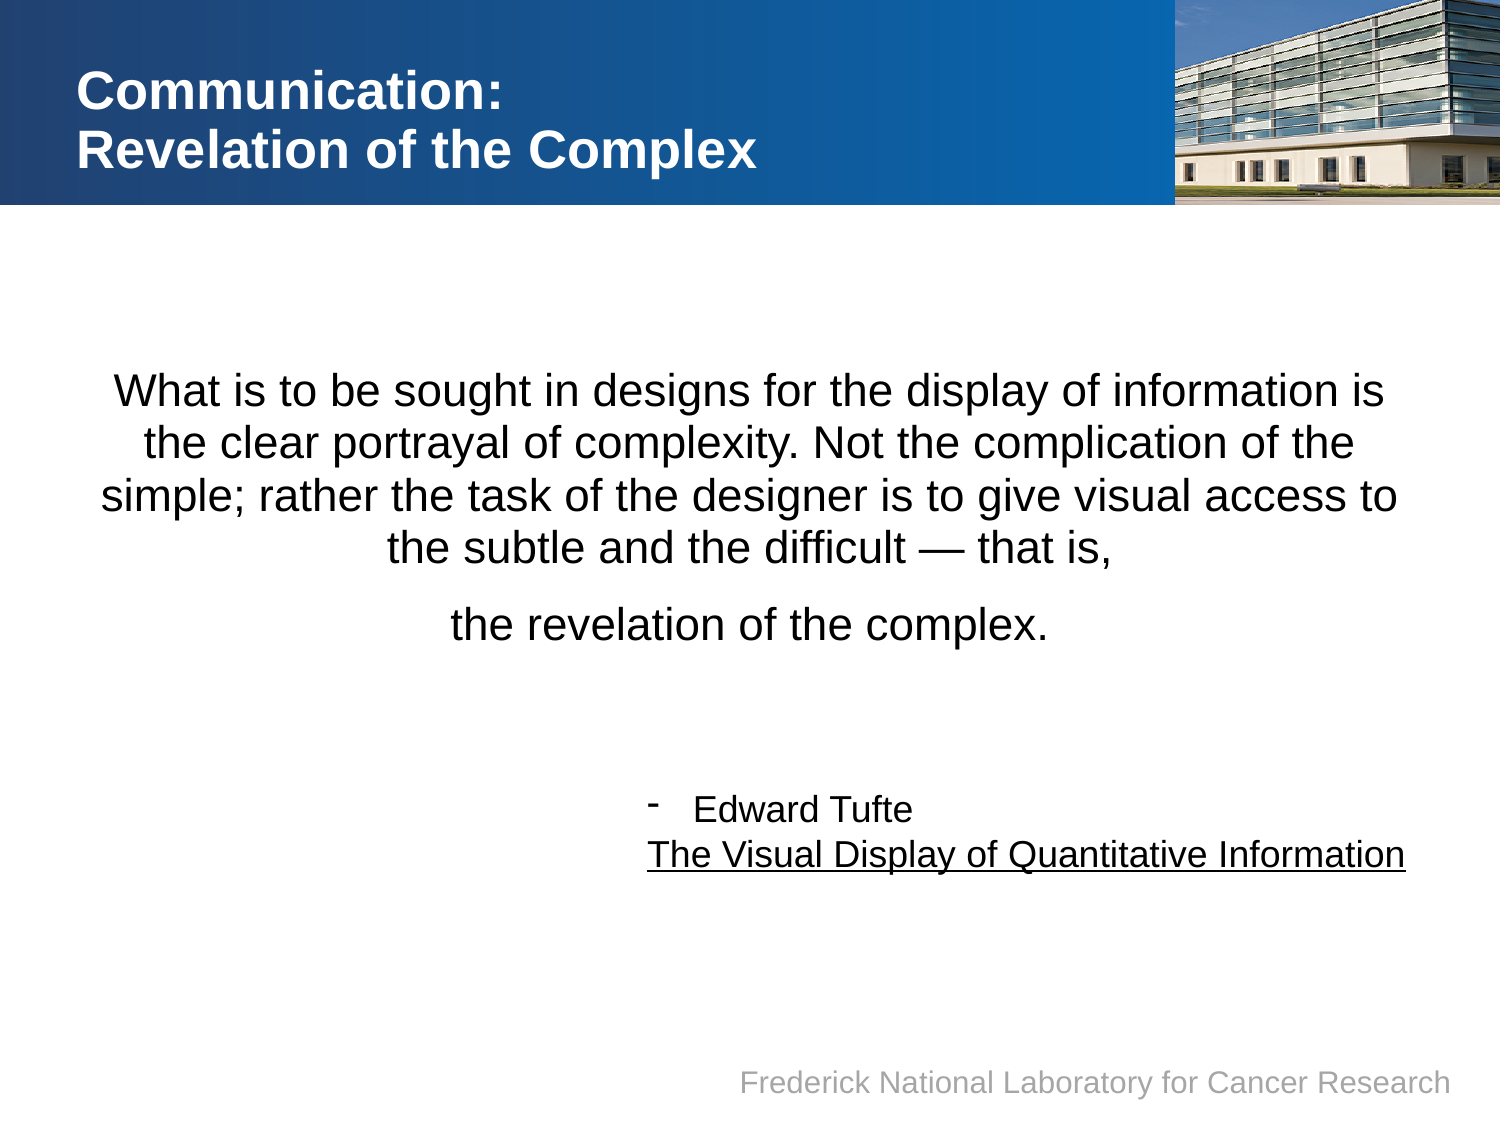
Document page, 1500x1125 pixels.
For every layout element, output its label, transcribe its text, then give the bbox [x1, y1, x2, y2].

text_box Edward Tufte The Visual Display of Quantitative Information [632, 777, 1421, 883]
title Communication: Revelation of the Complex [61, 0, 1143, 188]
picture [1175, 0, 1500, 205]
list What is to be sought in designs for the display of information is the clear portrayal of complexity. Not the complication of the simple; rather the task of the designer is to give visual access to the subtle and the difficult — that is, the revelation of the complex. [74, 357, 1426, 678]
